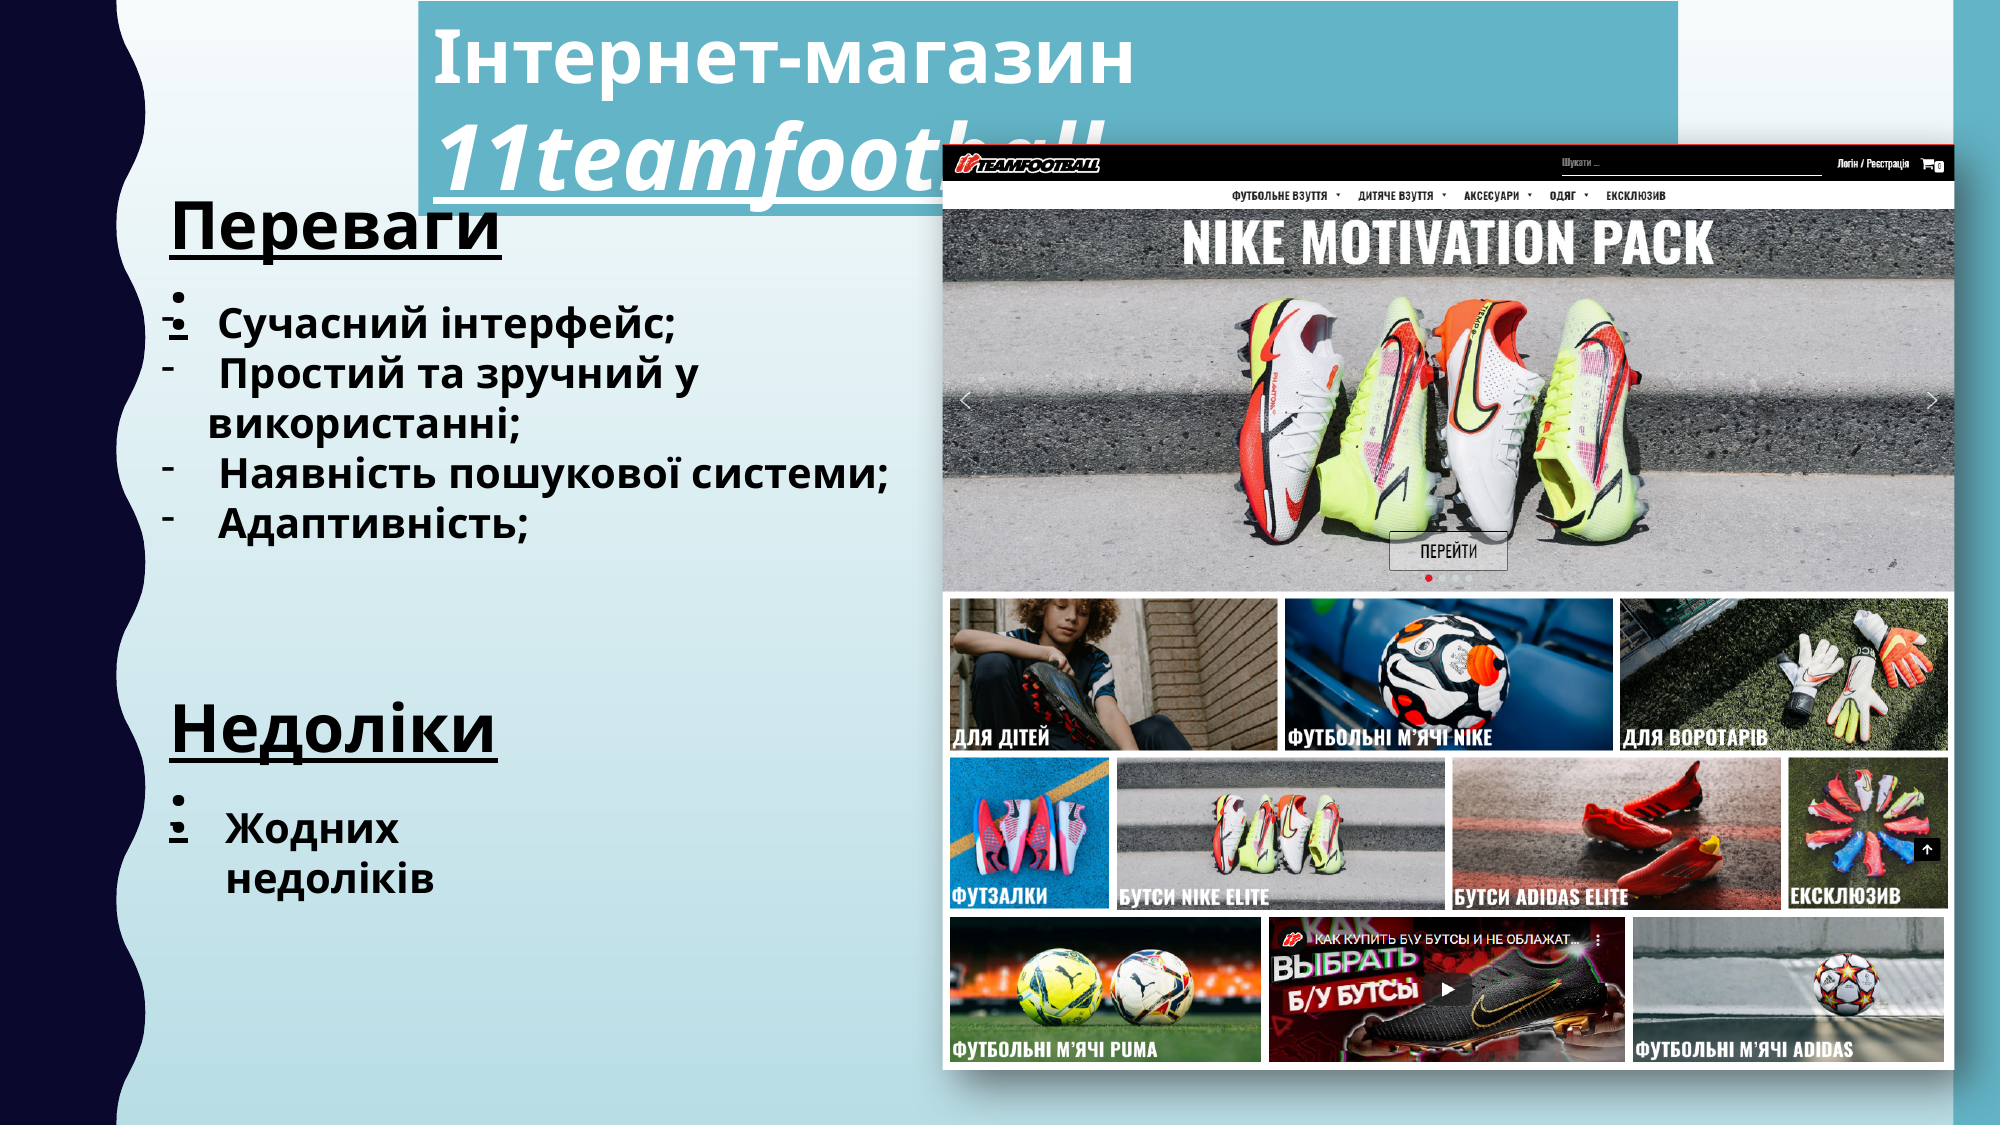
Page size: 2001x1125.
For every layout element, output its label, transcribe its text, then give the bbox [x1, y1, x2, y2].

text_box Недоліки: [154, 678, 527, 794]
text_box Інтернет-магазин 11teamfootball [417, 0, 1679, 217]
text_box Сучасний інтерфейс; Простий та зручний у використанні; Наявність пошукової системи; Адаптивність; [146, 288, 925, 659]
text_box Переваги: [154, 175, 527, 288]
picture [942, 144, 1955, 1070]
text_box Жодних недоліків [154, 794, 581, 1015]
